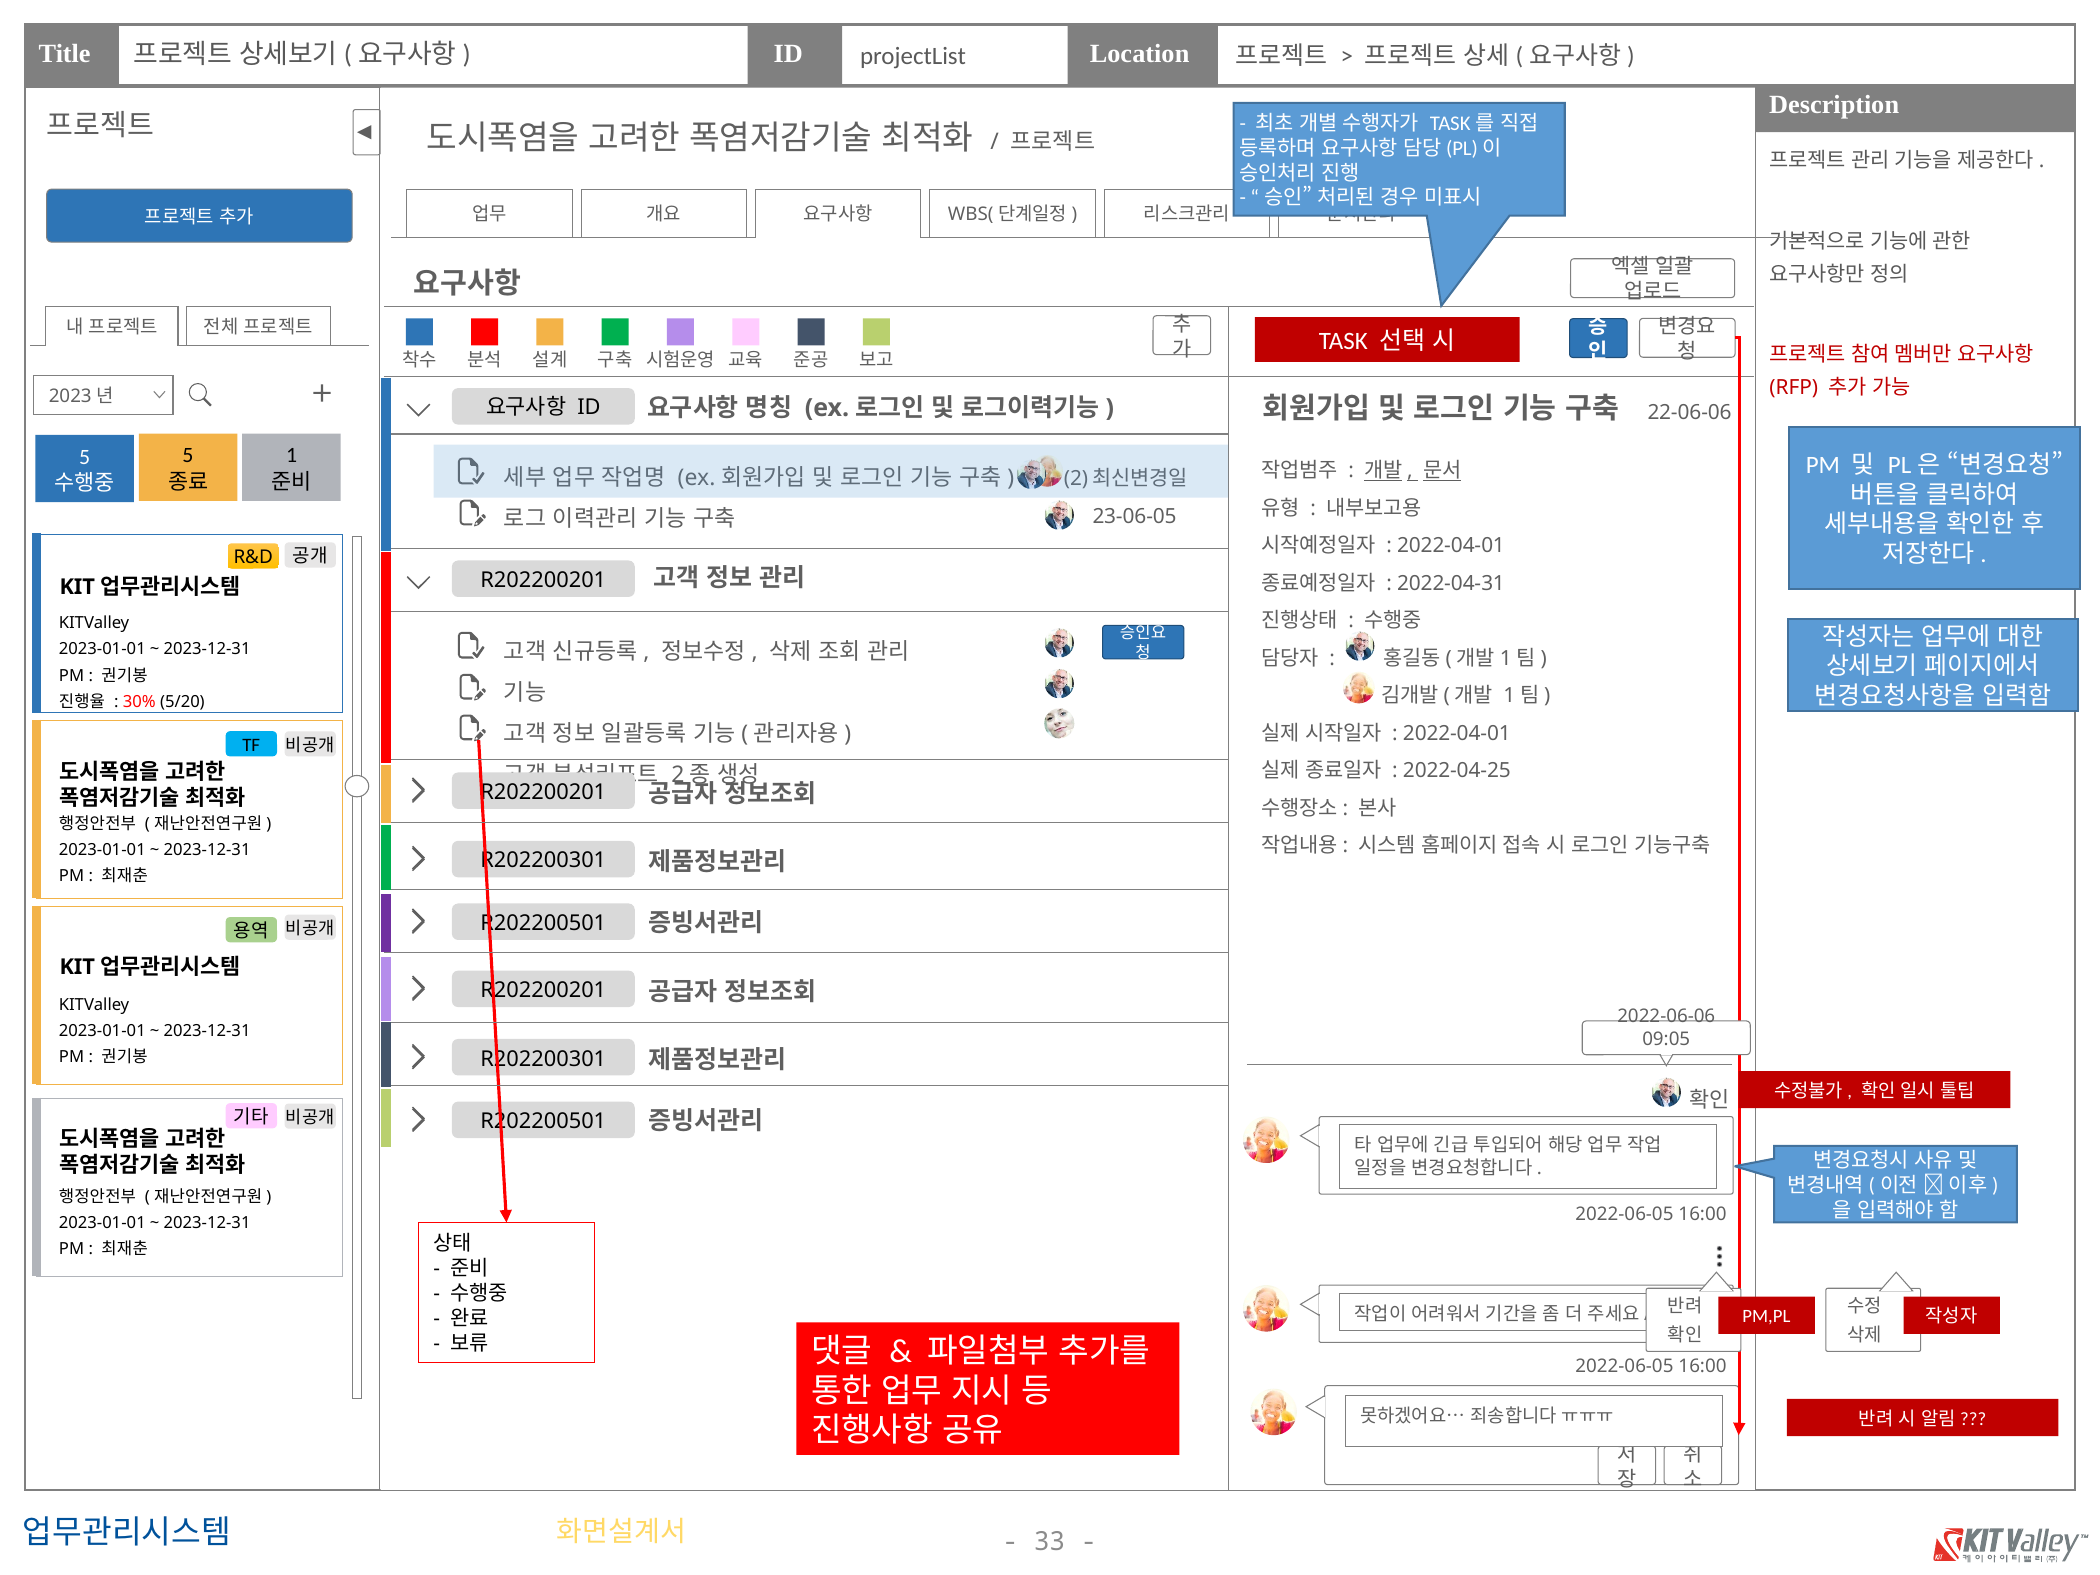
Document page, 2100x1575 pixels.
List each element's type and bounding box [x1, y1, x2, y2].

picture [1342, 671, 1375, 704]
picture [1651, 1077, 1681, 1107]
text_box [795, 1321, 1180, 1456]
text_box [411, 777, 425, 803]
list [845, 31, 1067, 82]
text_box [1246, 437, 1732, 864]
text_box [34, 100, 167, 148]
text_box [33, 374, 174, 415]
text_box [35, 532, 344, 900]
list [1754, 132, 2075, 1491]
text_box [35, 434, 134, 503]
text_box [1568, 317, 1629, 359]
picture [1250, 1388, 1297, 1436]
text_box [411, 845, 425, 872]
text_box [313, 384, 331, 402]
text_box [411, 1106, 425, 1132]
picture [1044, 708, 1075, 739]
picture [1044, 668, 1074, 699]
list [118, 24, 745, 86]
text_box [1788, 426, 2081, 590]
text_box [414, 110, 1108, 163]
picture [1044, 500, 1074, 530]
picture [1345, 631, 1375, 661]
picture [1016, 454, 1063, 489]
text_box [1569, 257, 1736, 299]
picture [1242, 1285, 1290, 1332]
text_box [1786, 1398, 2059, 1437]
text_box [35, 905, 344, 1086]
text_box [29, 306, 369, 346]
text_box [45, 188, 354, 244]
text_box [138, 433, 238, 501]
text_box [1825, 1272, 2001, 1352]
text_box [411, 975, 425, 1001]
picture [1709, 1240, 1734, 1272]
text_box [1787, 618, 2079, 712]
text_box [188, 383, 212, 407]
text_box [411, 908, 425, 934]
text_box [242, 433, 341, 501]
text_box [345, 536, 369, 1399]
text_box [35, 1097, 344, 1278]
list [1220, 31, 2075, 82]
text_box [1254, 316, 1521, 363]
text_box [384, 101, 2018, 1491]
picture [1242, 1116, 1290, 1164]
picture [1044, 628, 1074, 658]
text_box [1151, 314, 1212, 356]
